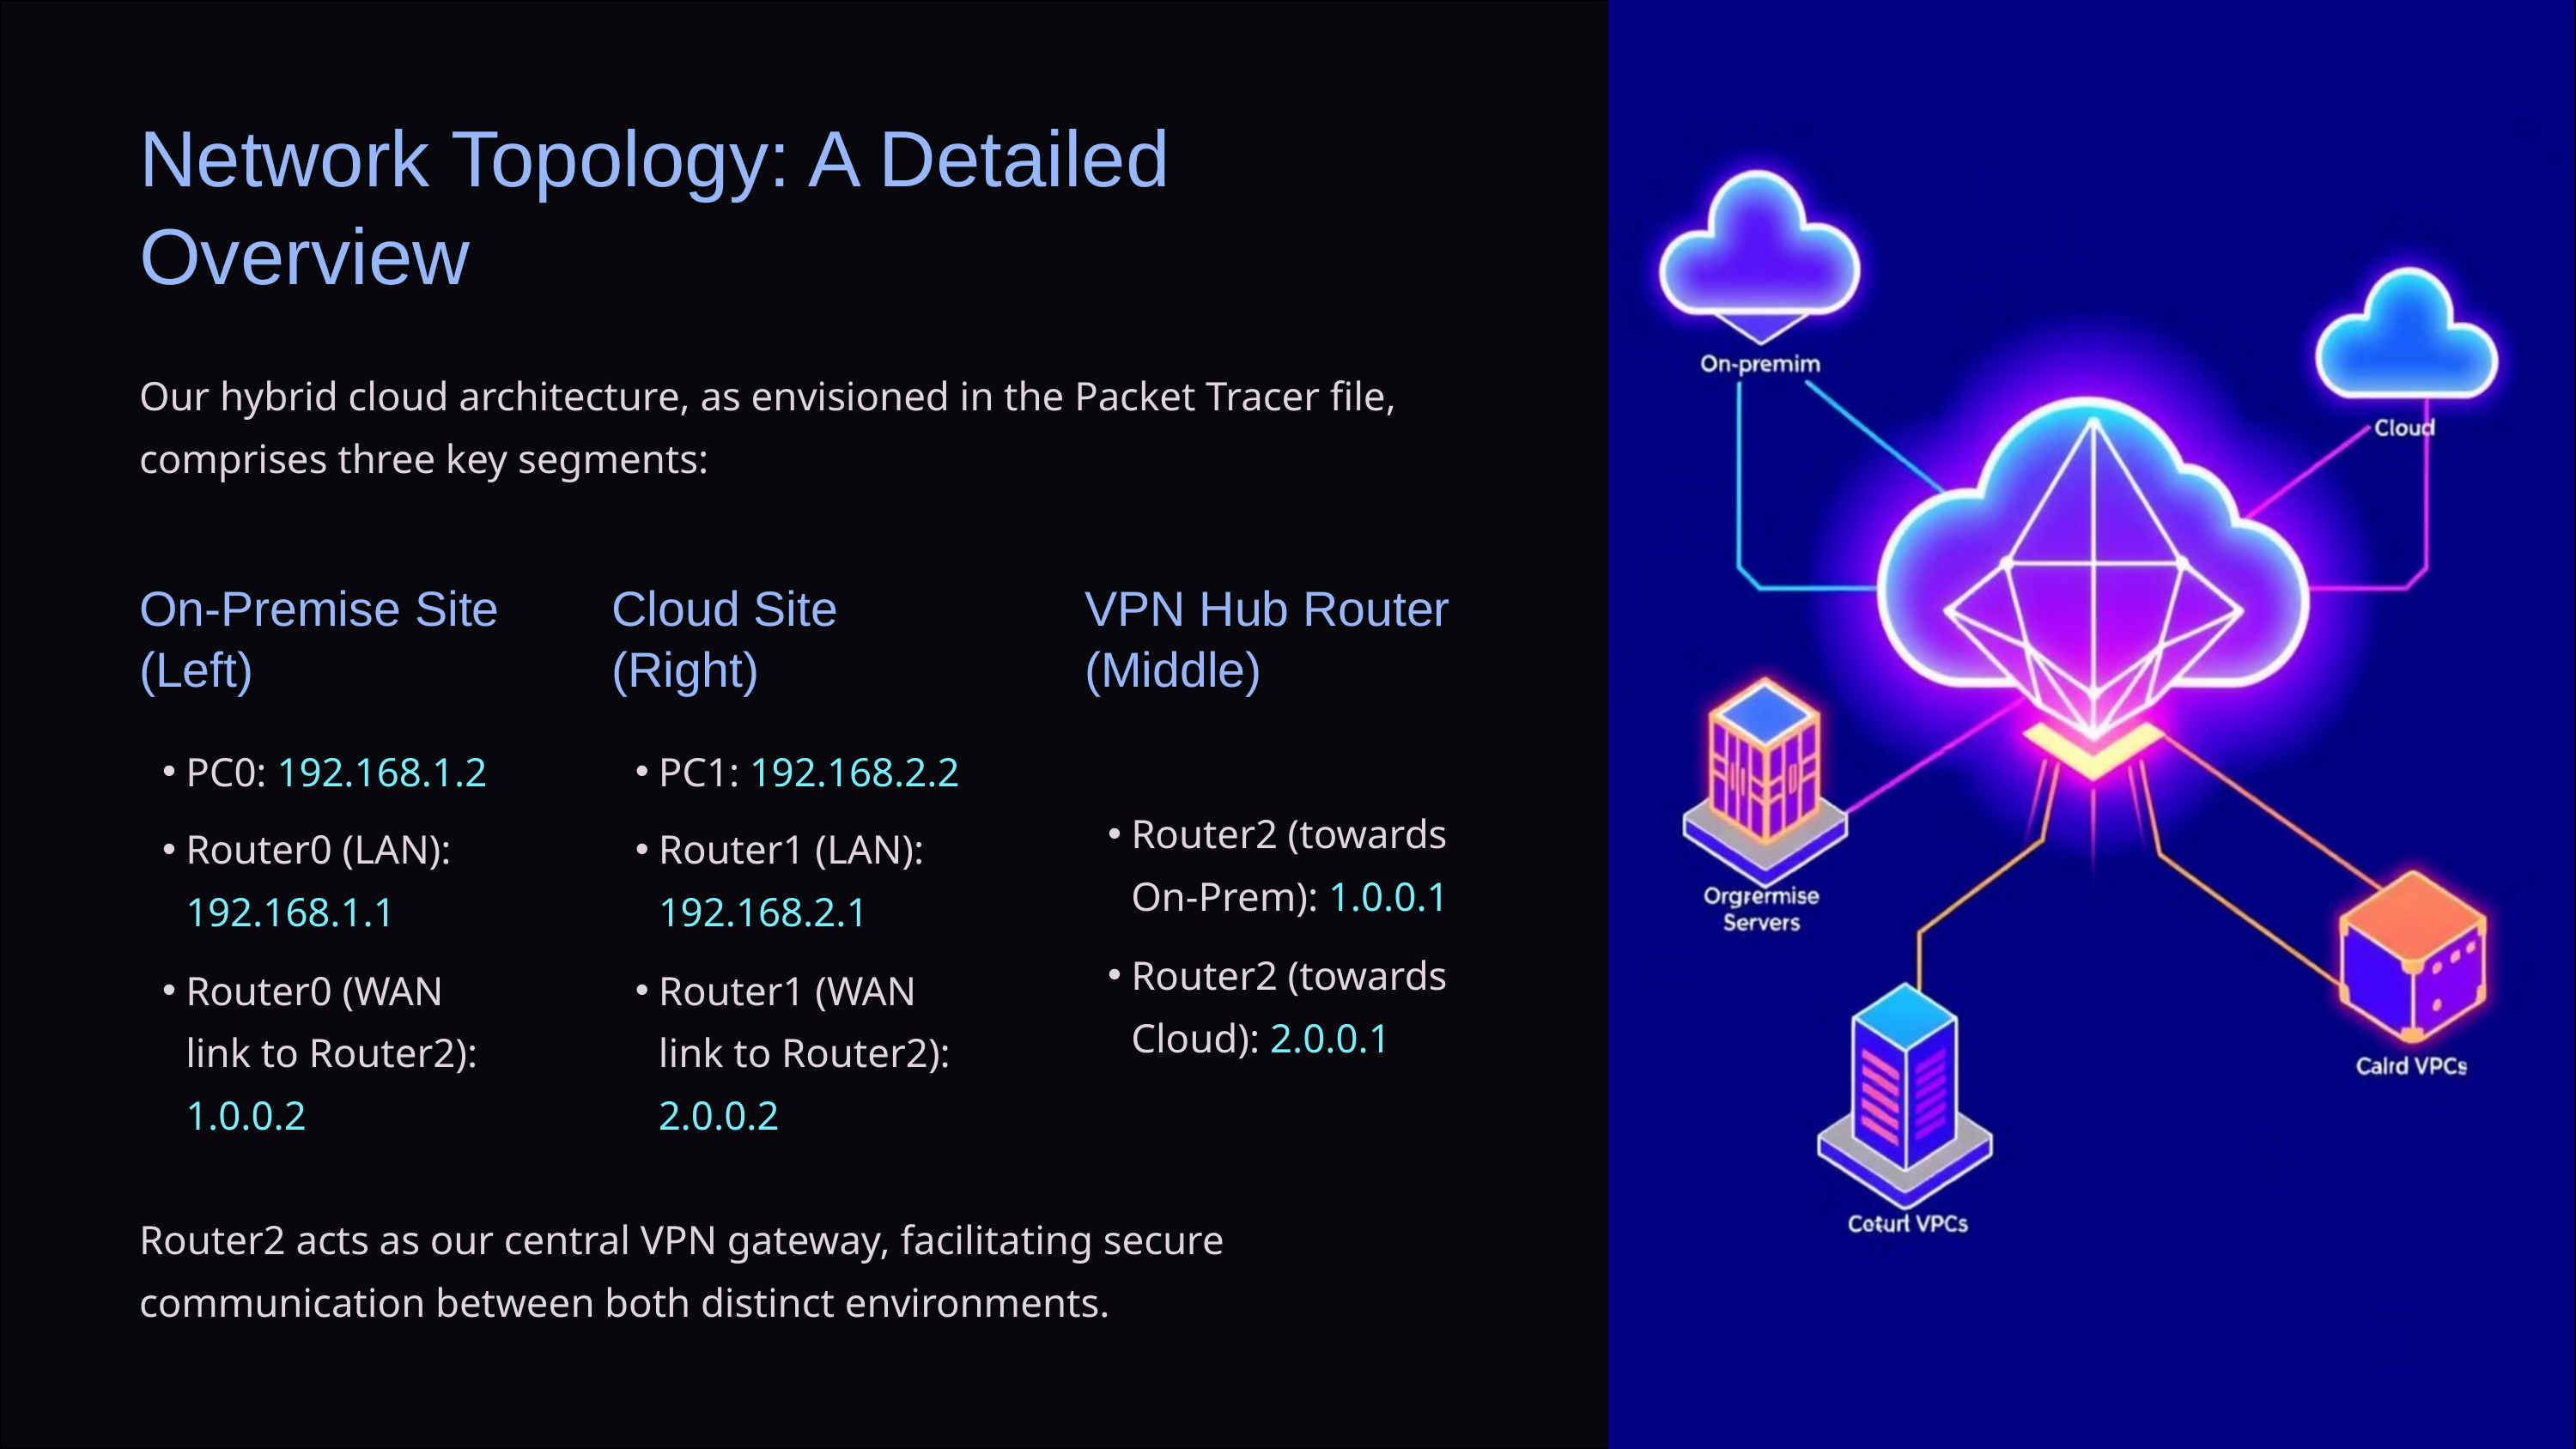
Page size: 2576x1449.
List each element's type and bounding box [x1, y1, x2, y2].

text_box [0, 0, 2576, 1449]
